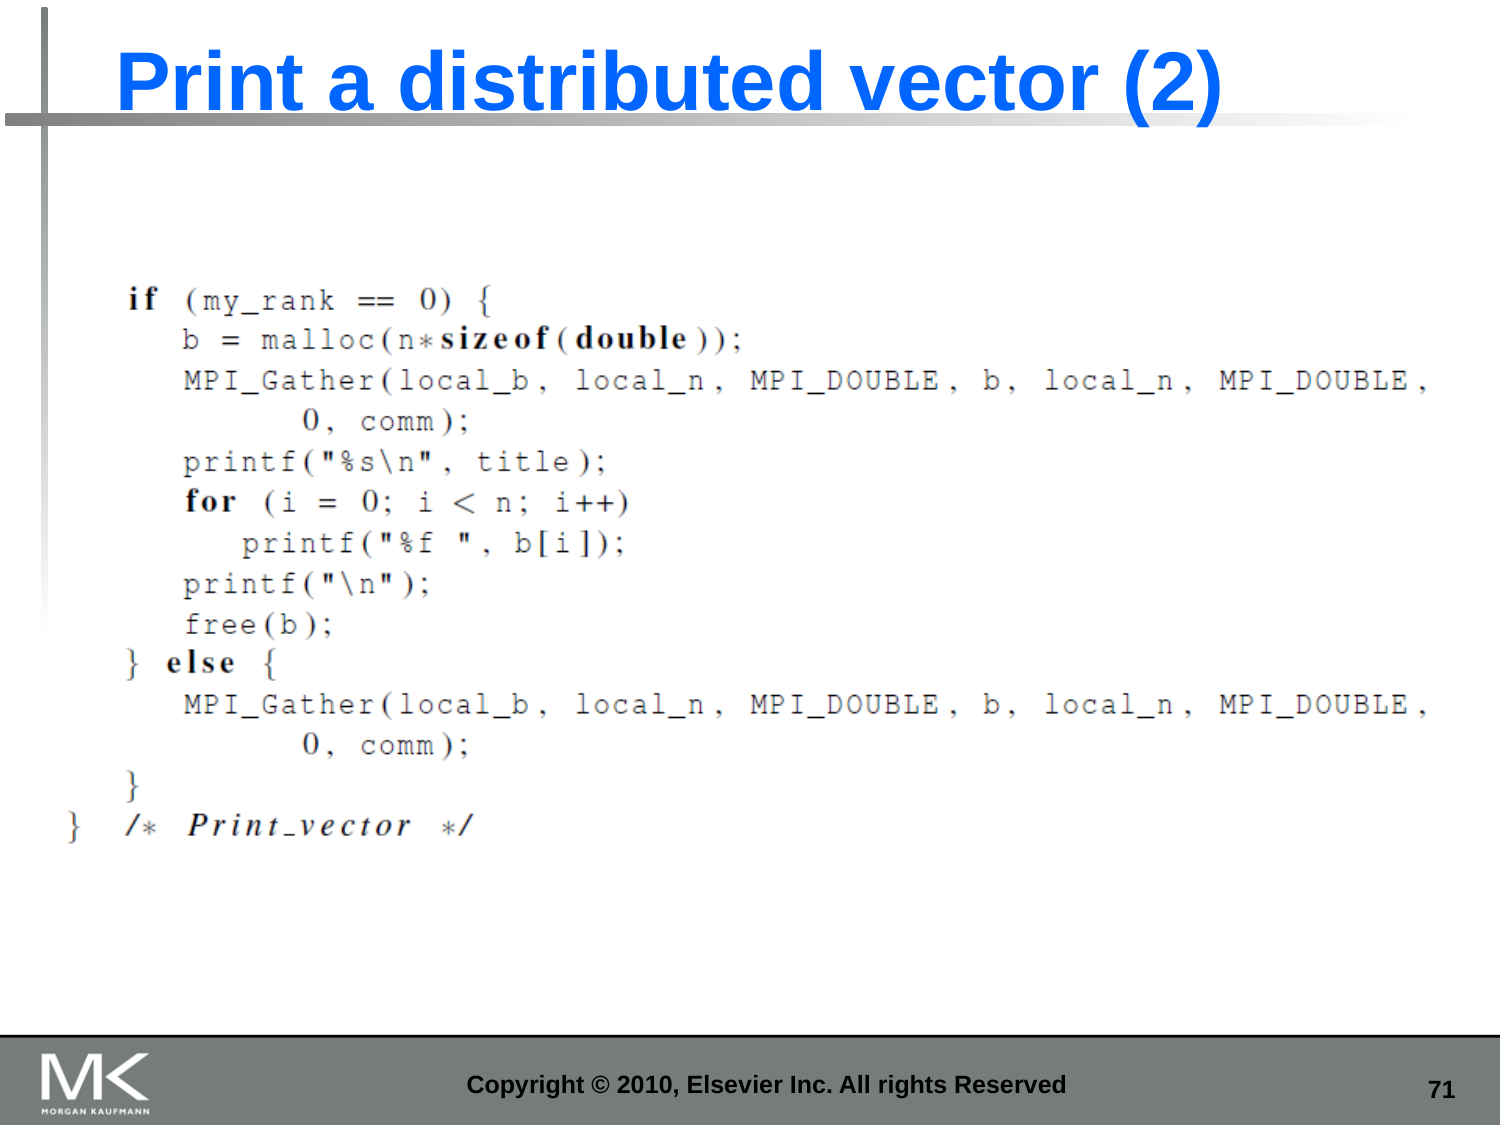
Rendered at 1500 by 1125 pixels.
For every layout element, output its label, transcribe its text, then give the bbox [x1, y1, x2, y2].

picture [59, 274, 1441, 851]
footer Copyright © 2010, Elsevier Inc. All rights Reserved [170, 1046, 1365, 1106]
picture [29, 1046, 160, 1123]
title Print a distributed vector (2) [100, 19, 1459, 135]
